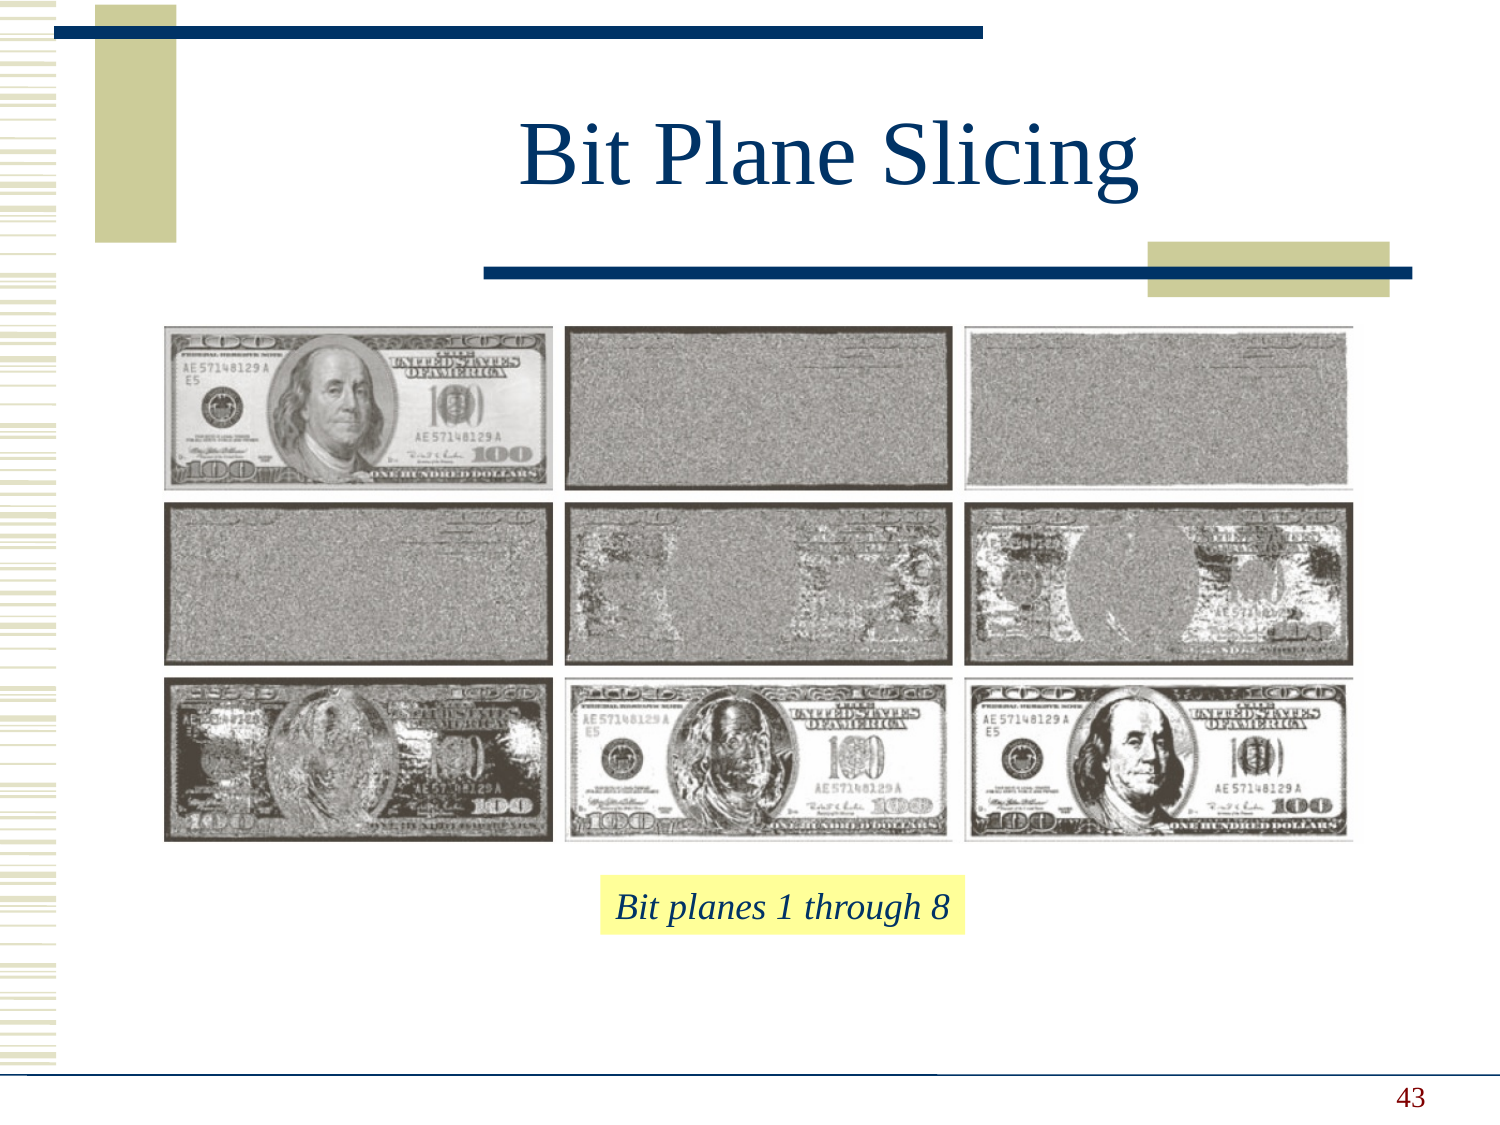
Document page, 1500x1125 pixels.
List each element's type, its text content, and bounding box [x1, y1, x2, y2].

picture [162, 324, 1365, 844]
title Bit Plane Slicing [224, 62, 1436, 251]
text_box 43 [1080, 1046, 1441, 1121]
text_box Bit planes 1 through 8 [600, 874, 966, 935]
